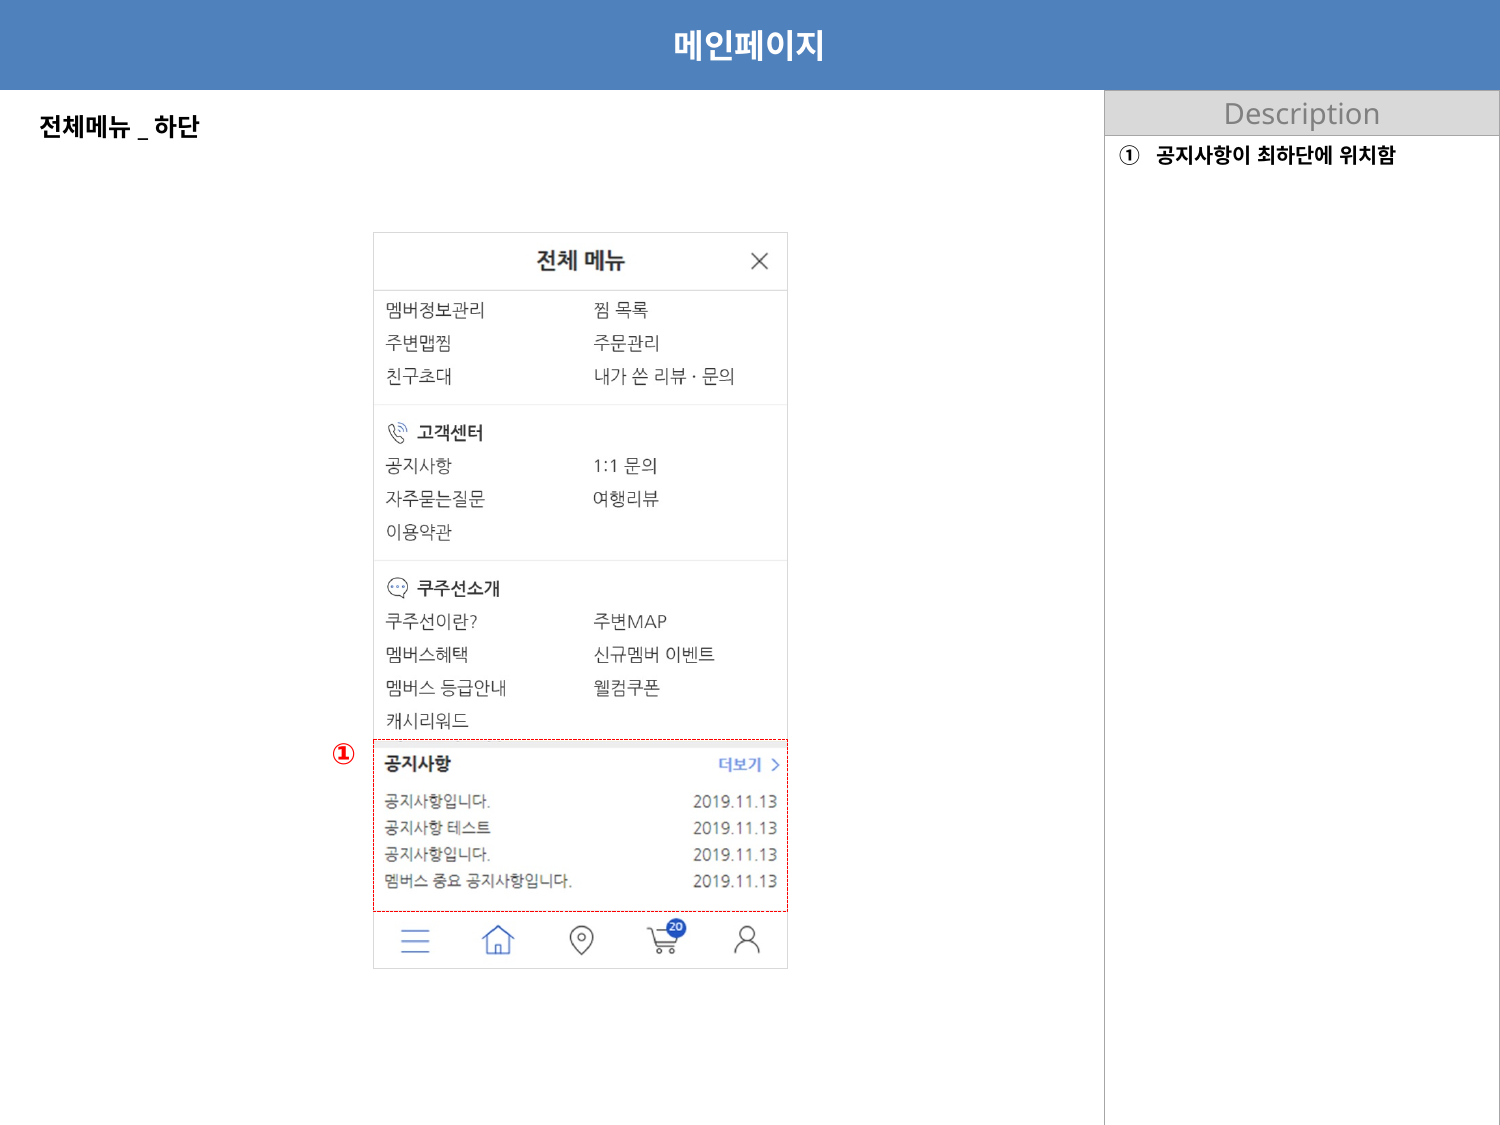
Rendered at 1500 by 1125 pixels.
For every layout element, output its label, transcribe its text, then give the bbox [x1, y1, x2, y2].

text_box 공지사항이 최하단에 위치함 [1102, 134, 1500, 1125]
text_box 전체메뉴_하단 [25, 103, 216, 149]
picture [373, 232, 788, 969]
text_box 메인페이지 [0, 0, 1500, 92]
text_box ① [316, 727, 368, 778]
text_box Description [1102, 92, 1500, 134]
